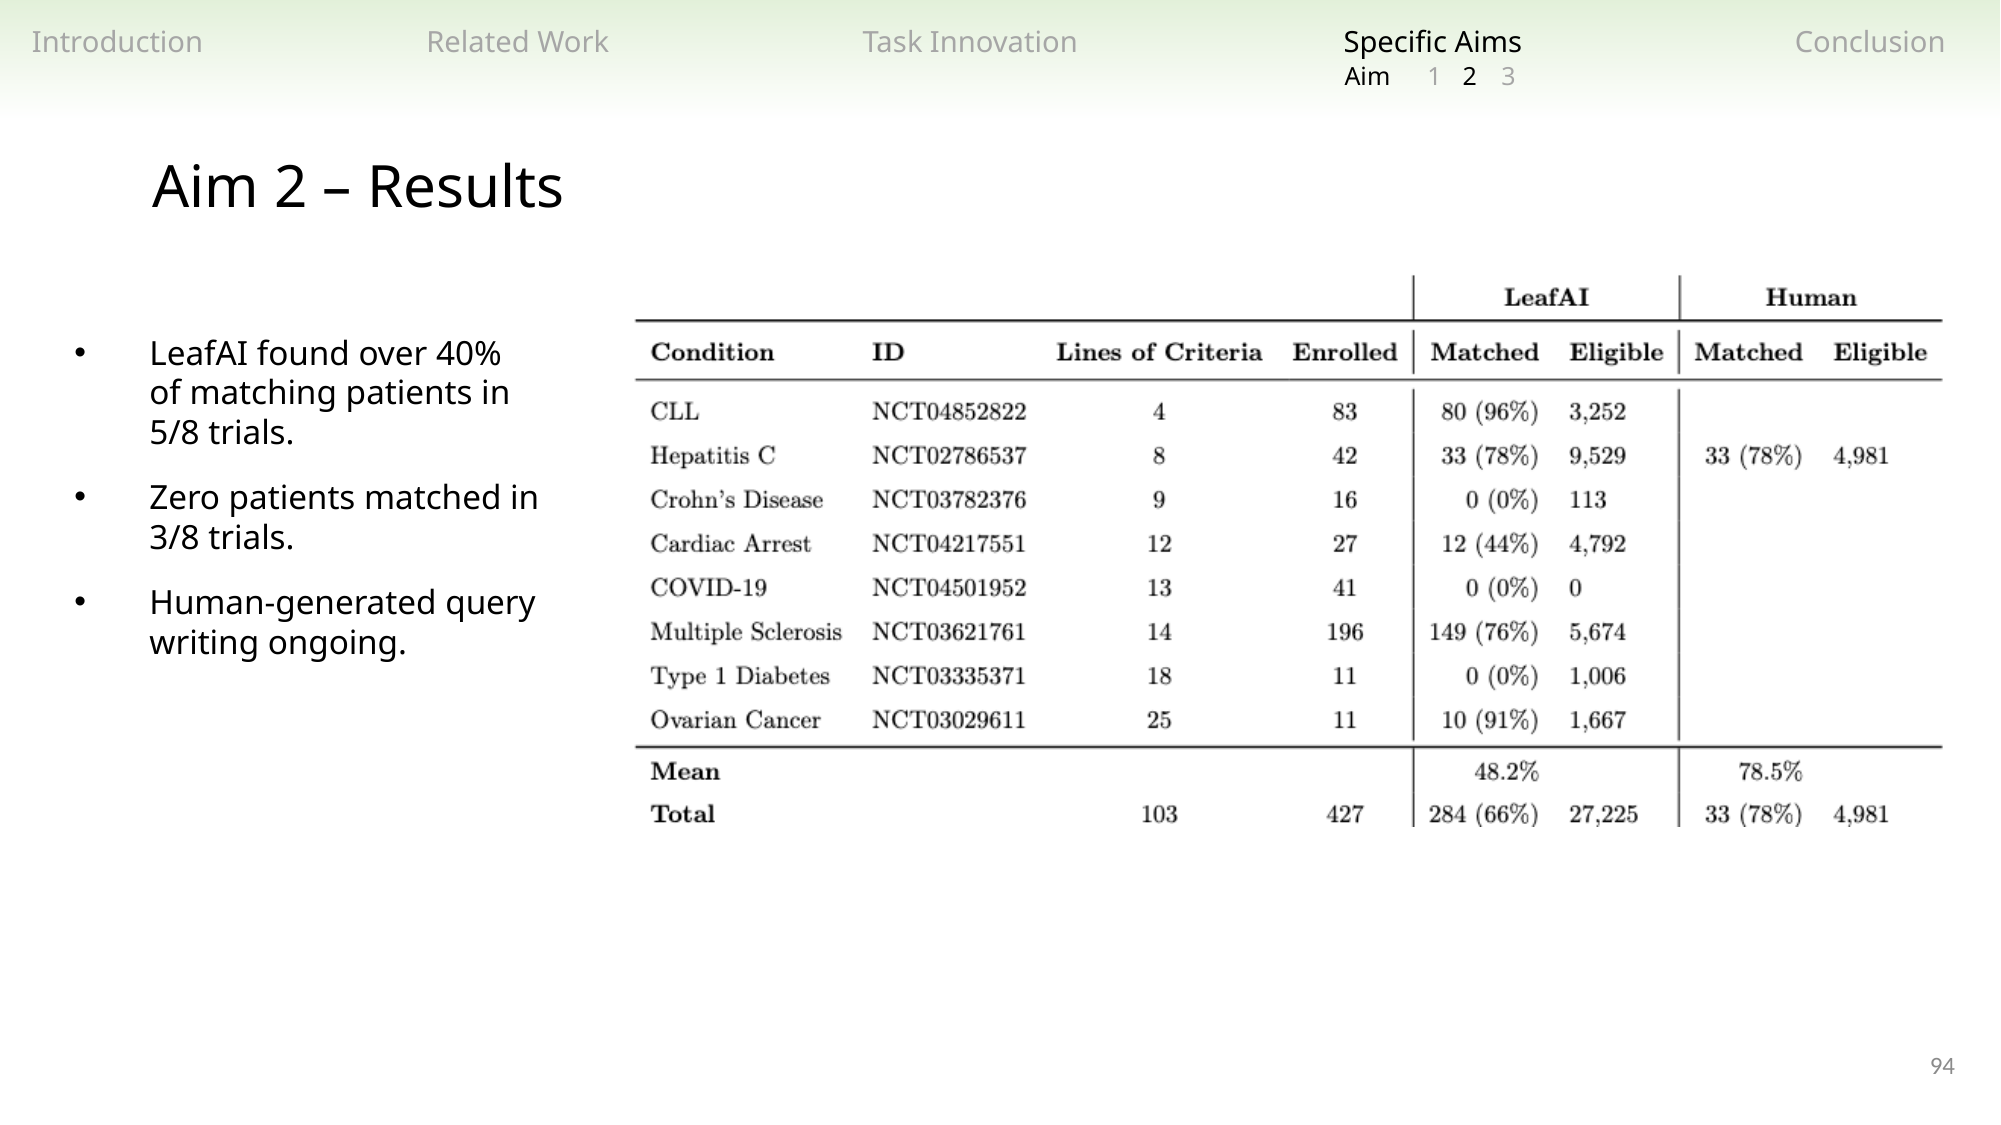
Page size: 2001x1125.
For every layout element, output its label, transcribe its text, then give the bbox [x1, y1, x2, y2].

text_box Aim 2 – Results [137, 141, 944, 227]
text_box LeafAI found over 40% of matching patients in 5/8 trials. Zero patients matched in 3/8 trials. Human-generated query writing ongoing. [59, 324, 557, 669]
slide_number 94 [1520, 1035, 1971, 1096]
picture [630, 268, 1949, 827]
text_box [24, 15, 1958, 99]
